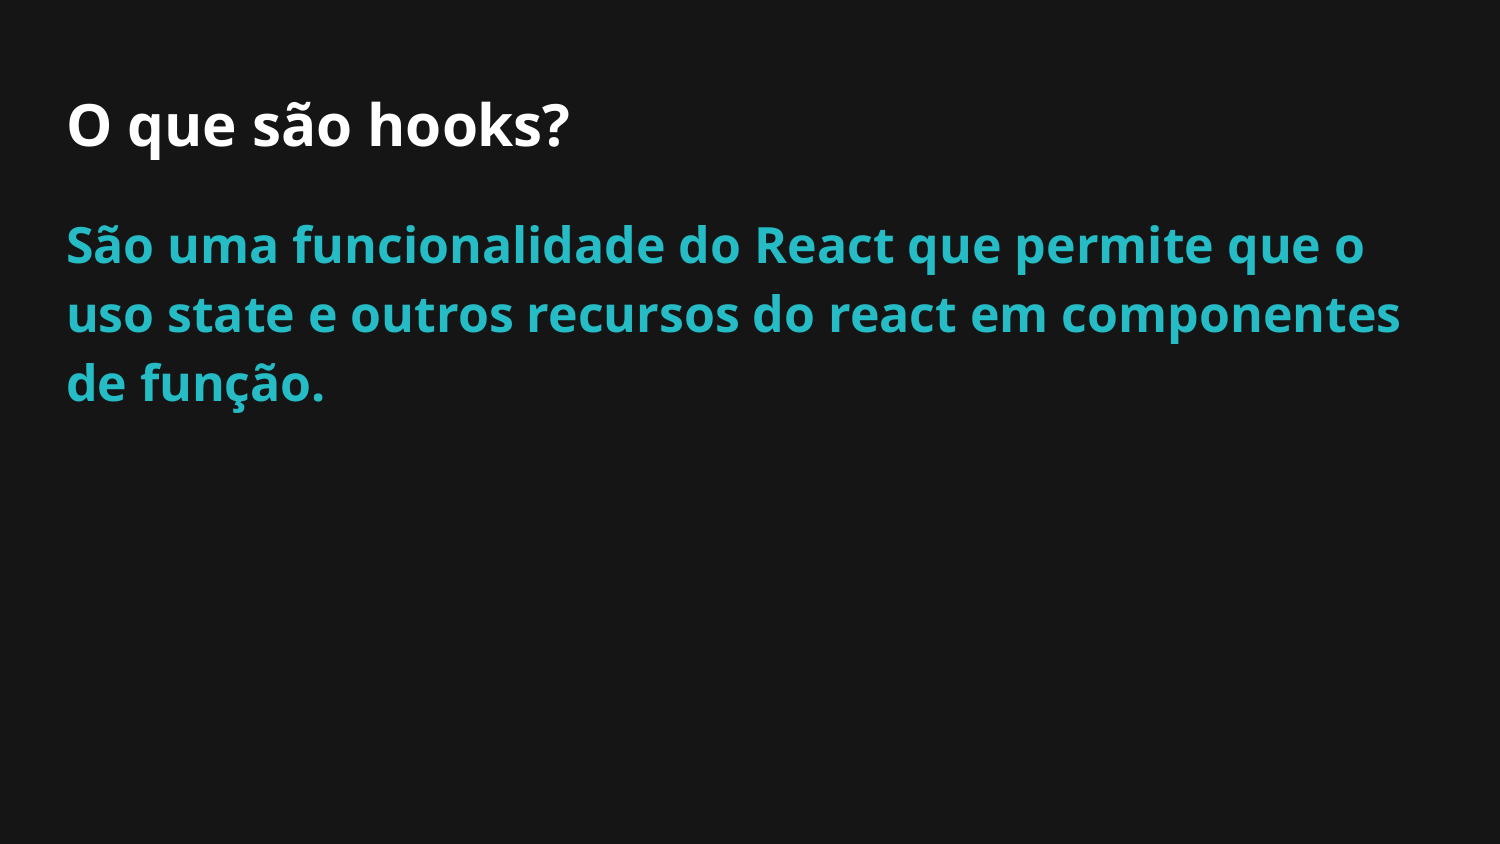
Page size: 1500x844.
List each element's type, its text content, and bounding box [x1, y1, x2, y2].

list São uma funcionalidade do React que permite que o uso state e outros recursos do react em componentes de função. [51, 189, 1449, 750]
title O que são hooks? [51, 72, 1449, 167]
